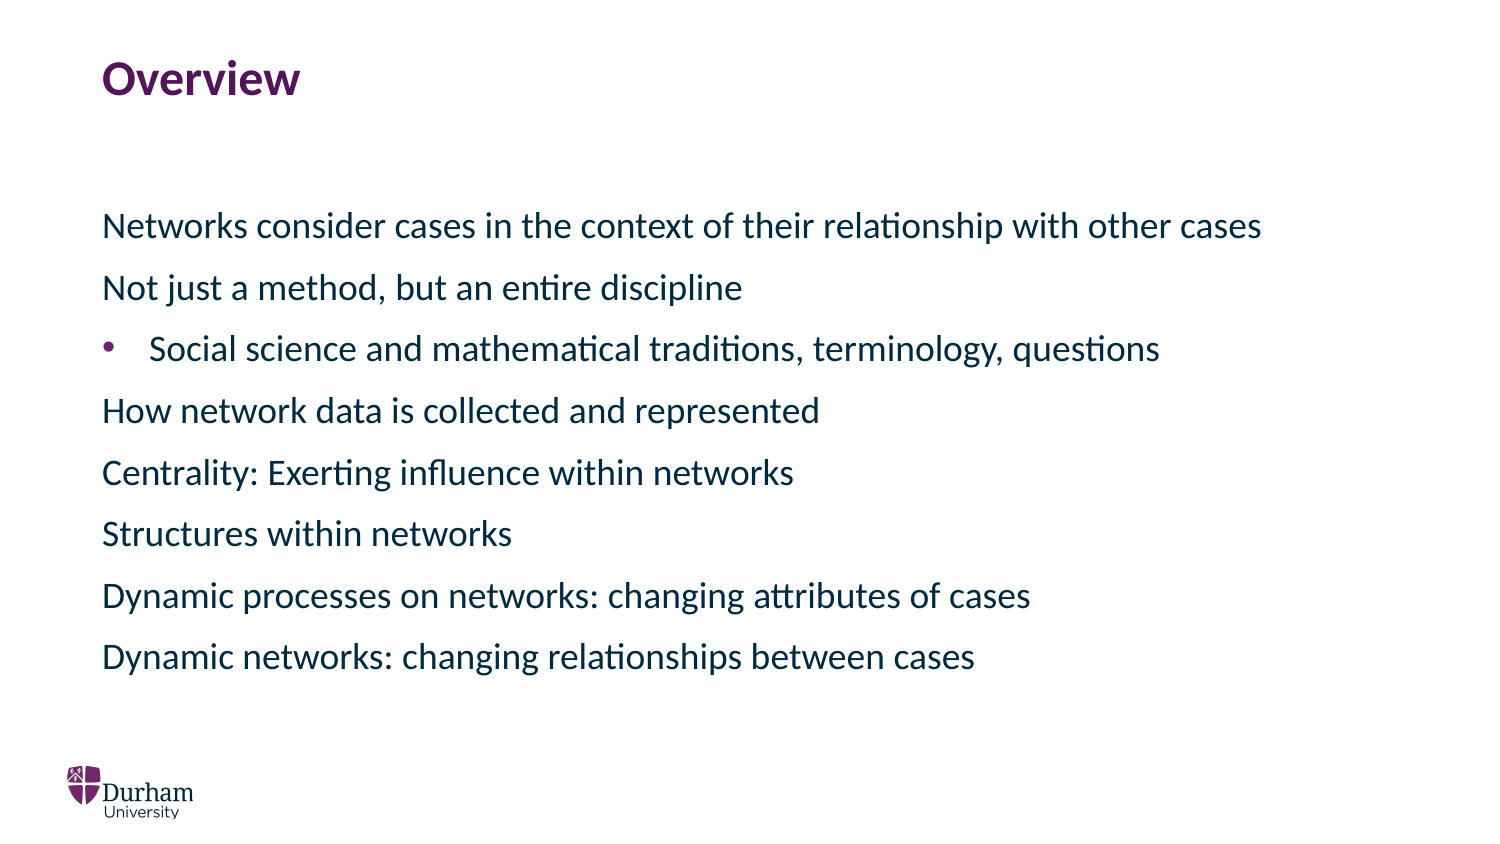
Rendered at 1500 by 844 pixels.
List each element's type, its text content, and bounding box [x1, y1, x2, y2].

title Overview [101, 45, 1399, 187]
list Networks consider cases in the context of their relationship with other cases Not just a method, but an entire discipline Social science and mathematical traditions, terminology, questions How network data is collected and represented Centrality: Exerting influence within networks Structures within networks Dynamic processes on networks: changing attributes of cases Dynamic networks: changing relationships between cases [101, 200, 1377, 679]
